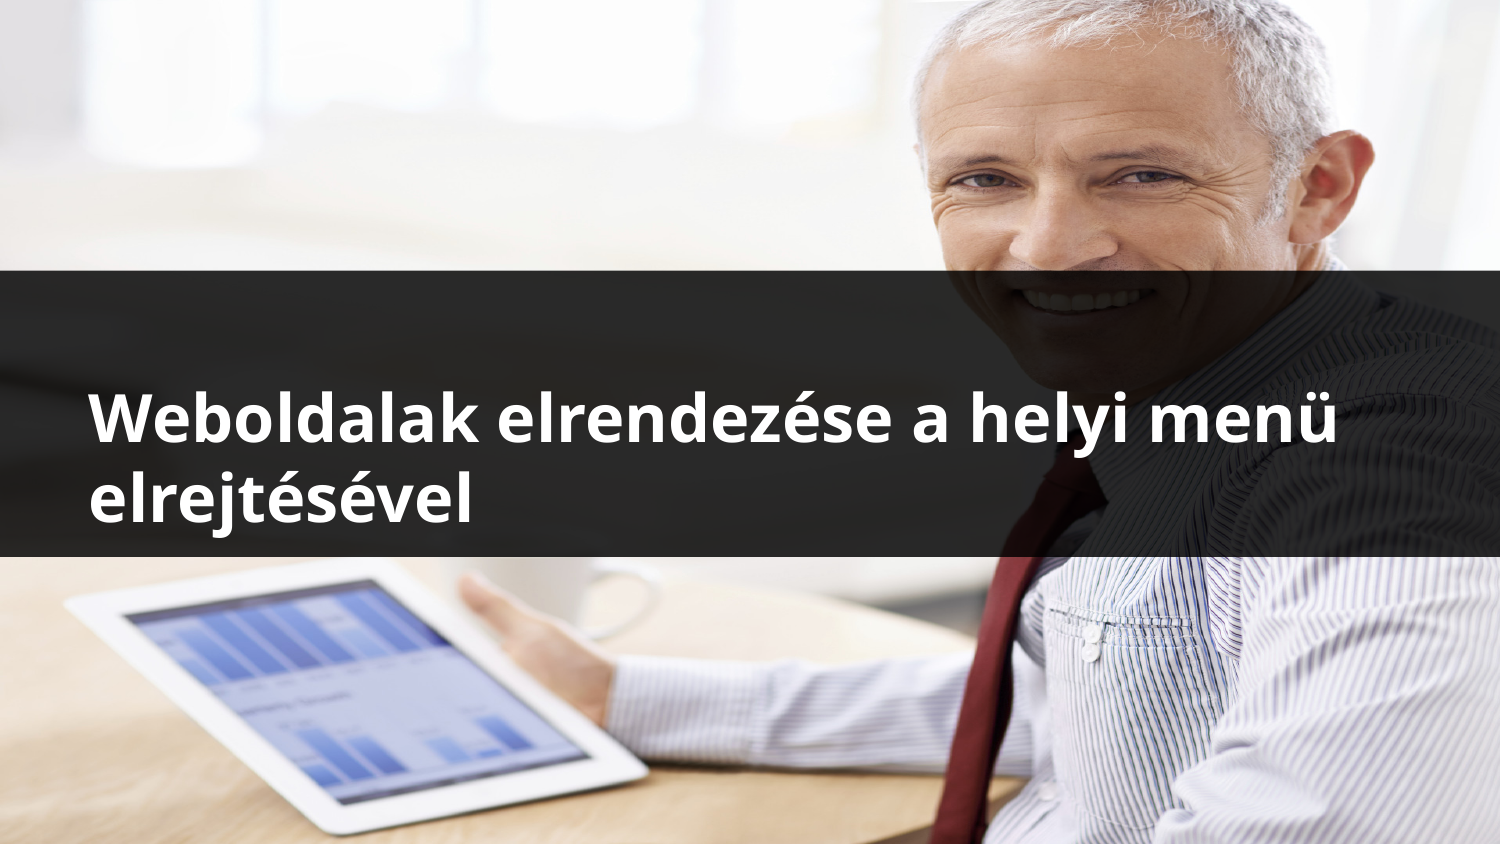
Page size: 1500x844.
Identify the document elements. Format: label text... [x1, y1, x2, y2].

picture [0, 0, 1500, 269]
picture [0, 559, 1500, 844]
text_box [0, 269, 1500, 559]
text_box Weboldalak elrendezése a helyi menü elrejtésével [74, 367, 1500, 543]
